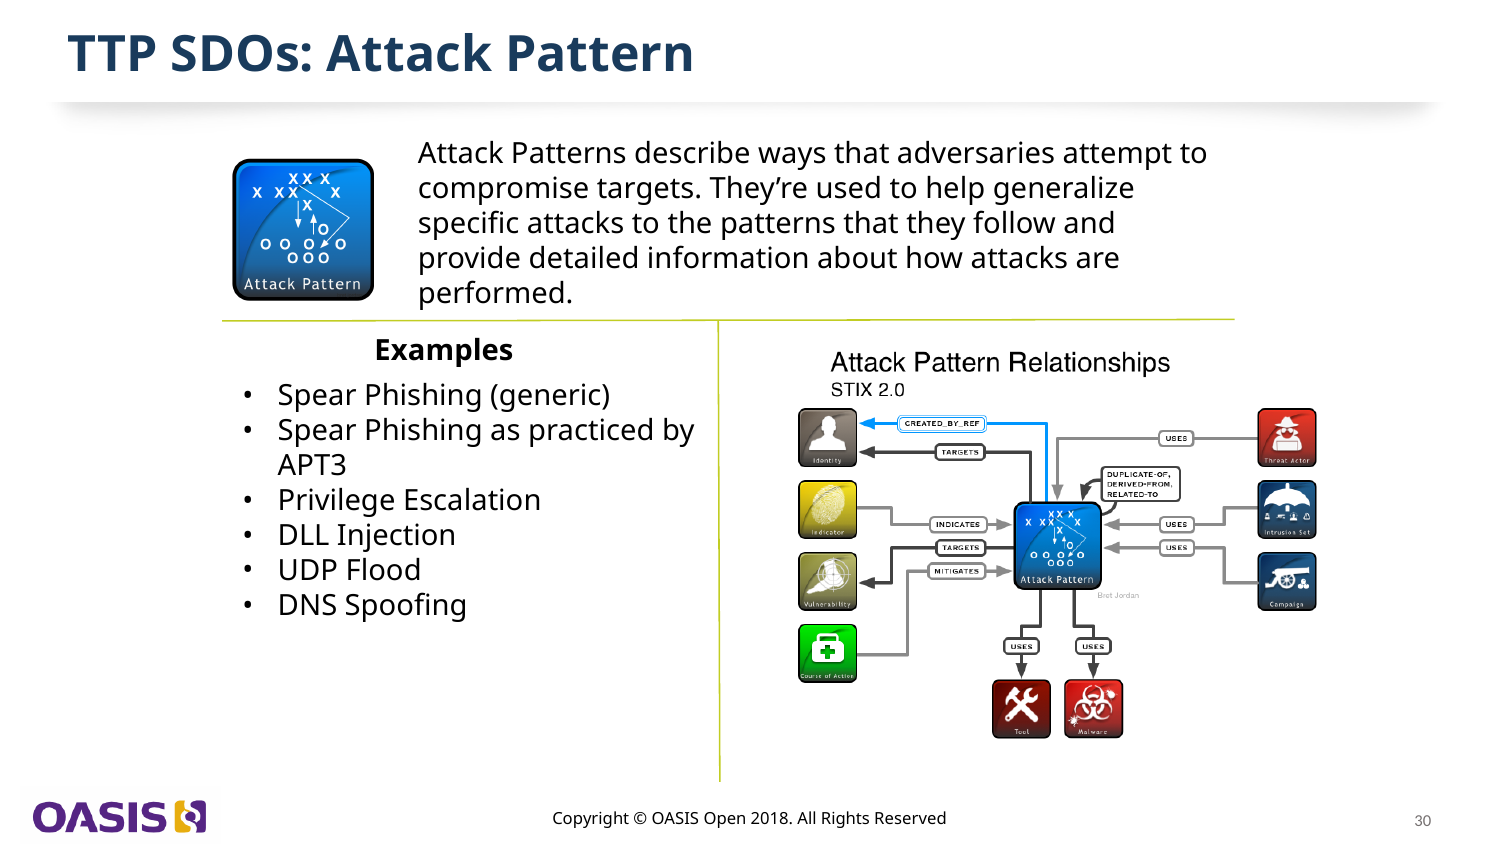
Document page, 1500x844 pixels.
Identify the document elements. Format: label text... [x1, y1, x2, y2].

text_box Examples [363, 329, 578, 368]
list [230, 158, 374, 301]
text_box Attack Patterns describe ways that adversaries attempt to compromise targets. They’re used to help generalize specific attacks to the patterns that they follow and provide detailed information about how attacks are performed. [406, 129, 1235, 232]
picture [20, 786, 221, 844]
picture [796, 340, 1318, 740]
title TTP SDOs: Attack Pattern [56, 8, 1433, 103]
text_box Spear Phishing (generic) Spear Phishing as practiced by APT3 Privilege Escalation DLL Injection UDP Flood DNS Spoofing [231, 370, 710, 564]
